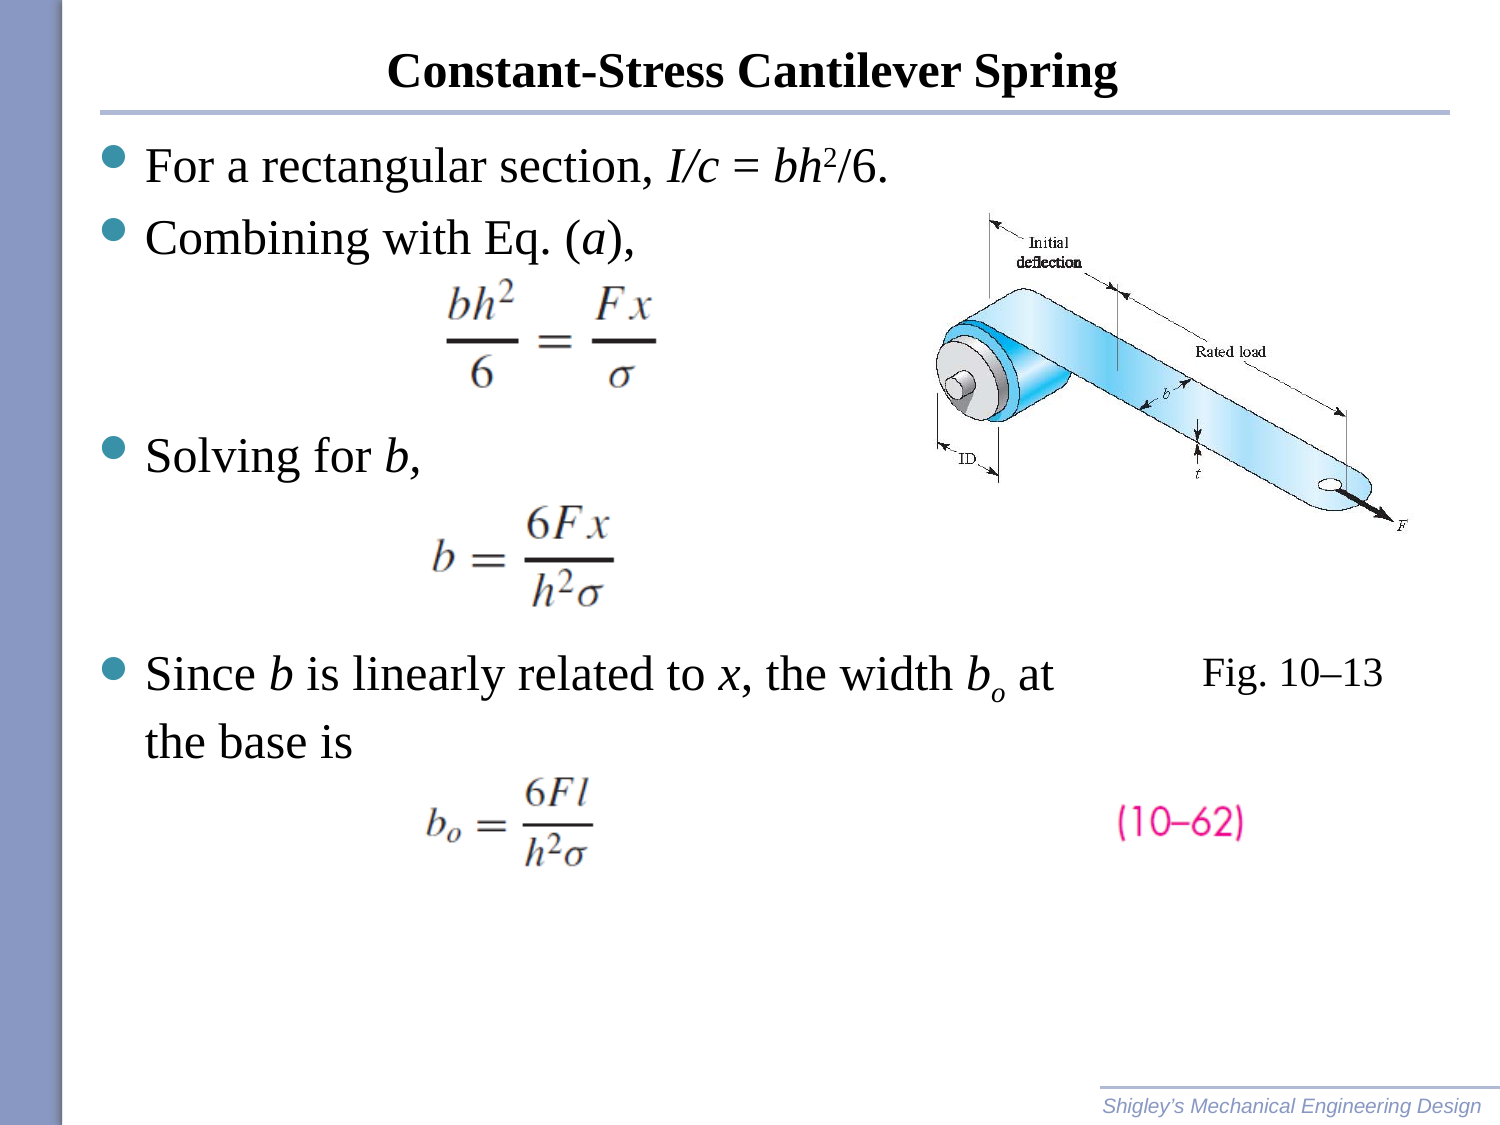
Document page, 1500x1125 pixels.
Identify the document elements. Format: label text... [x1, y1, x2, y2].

list For a rectangular section, I/c = bh2/6. Combining with Eq. (a), Solving for b, Since b is linearly related to x, the width bo at the base is [70, 125, 1096, 1088]
picture [424, 274, 673, 407]
text_box Fig. 10–13 [1187, 637, 1425, 703]
footer Shigley’s Mechanical Engineering Design [1087, 1074, 1500, 1125]
picture [412, 762, 1251, 879]
title Constant-Stress Cantilever Spring [137, 30, 1368, 106]
picture [912, 187, 1463, 551]
picture [412, 487, 634, 632]
